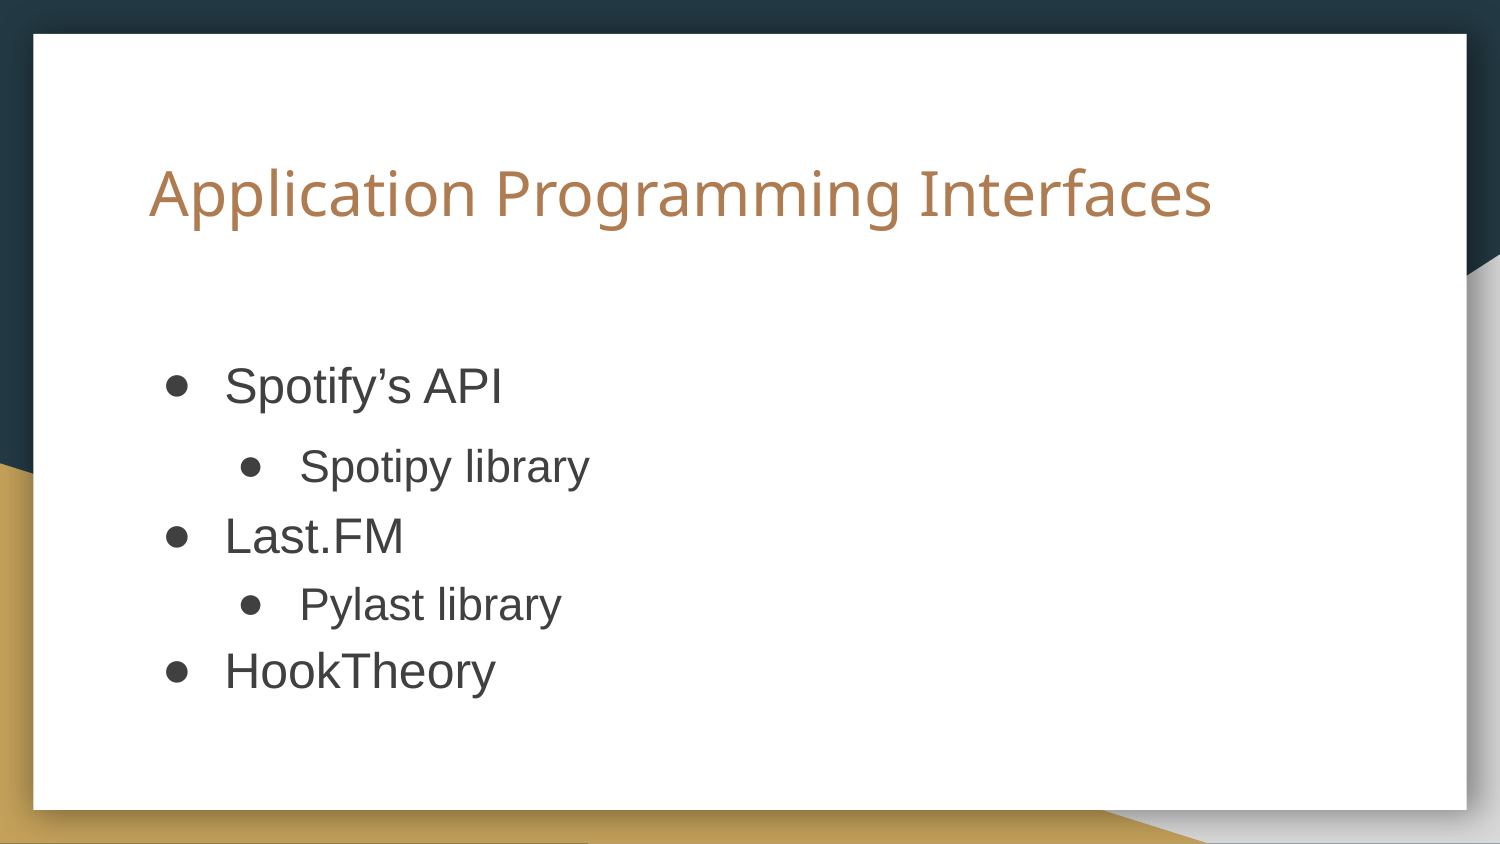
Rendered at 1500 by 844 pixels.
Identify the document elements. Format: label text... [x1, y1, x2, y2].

title Application Programming Interfaces [134, 138, 1366, 296]
list Spotify’s API Spotipy library Last.FM Pylast library HookTheory [134, 326, 1366, 729]
